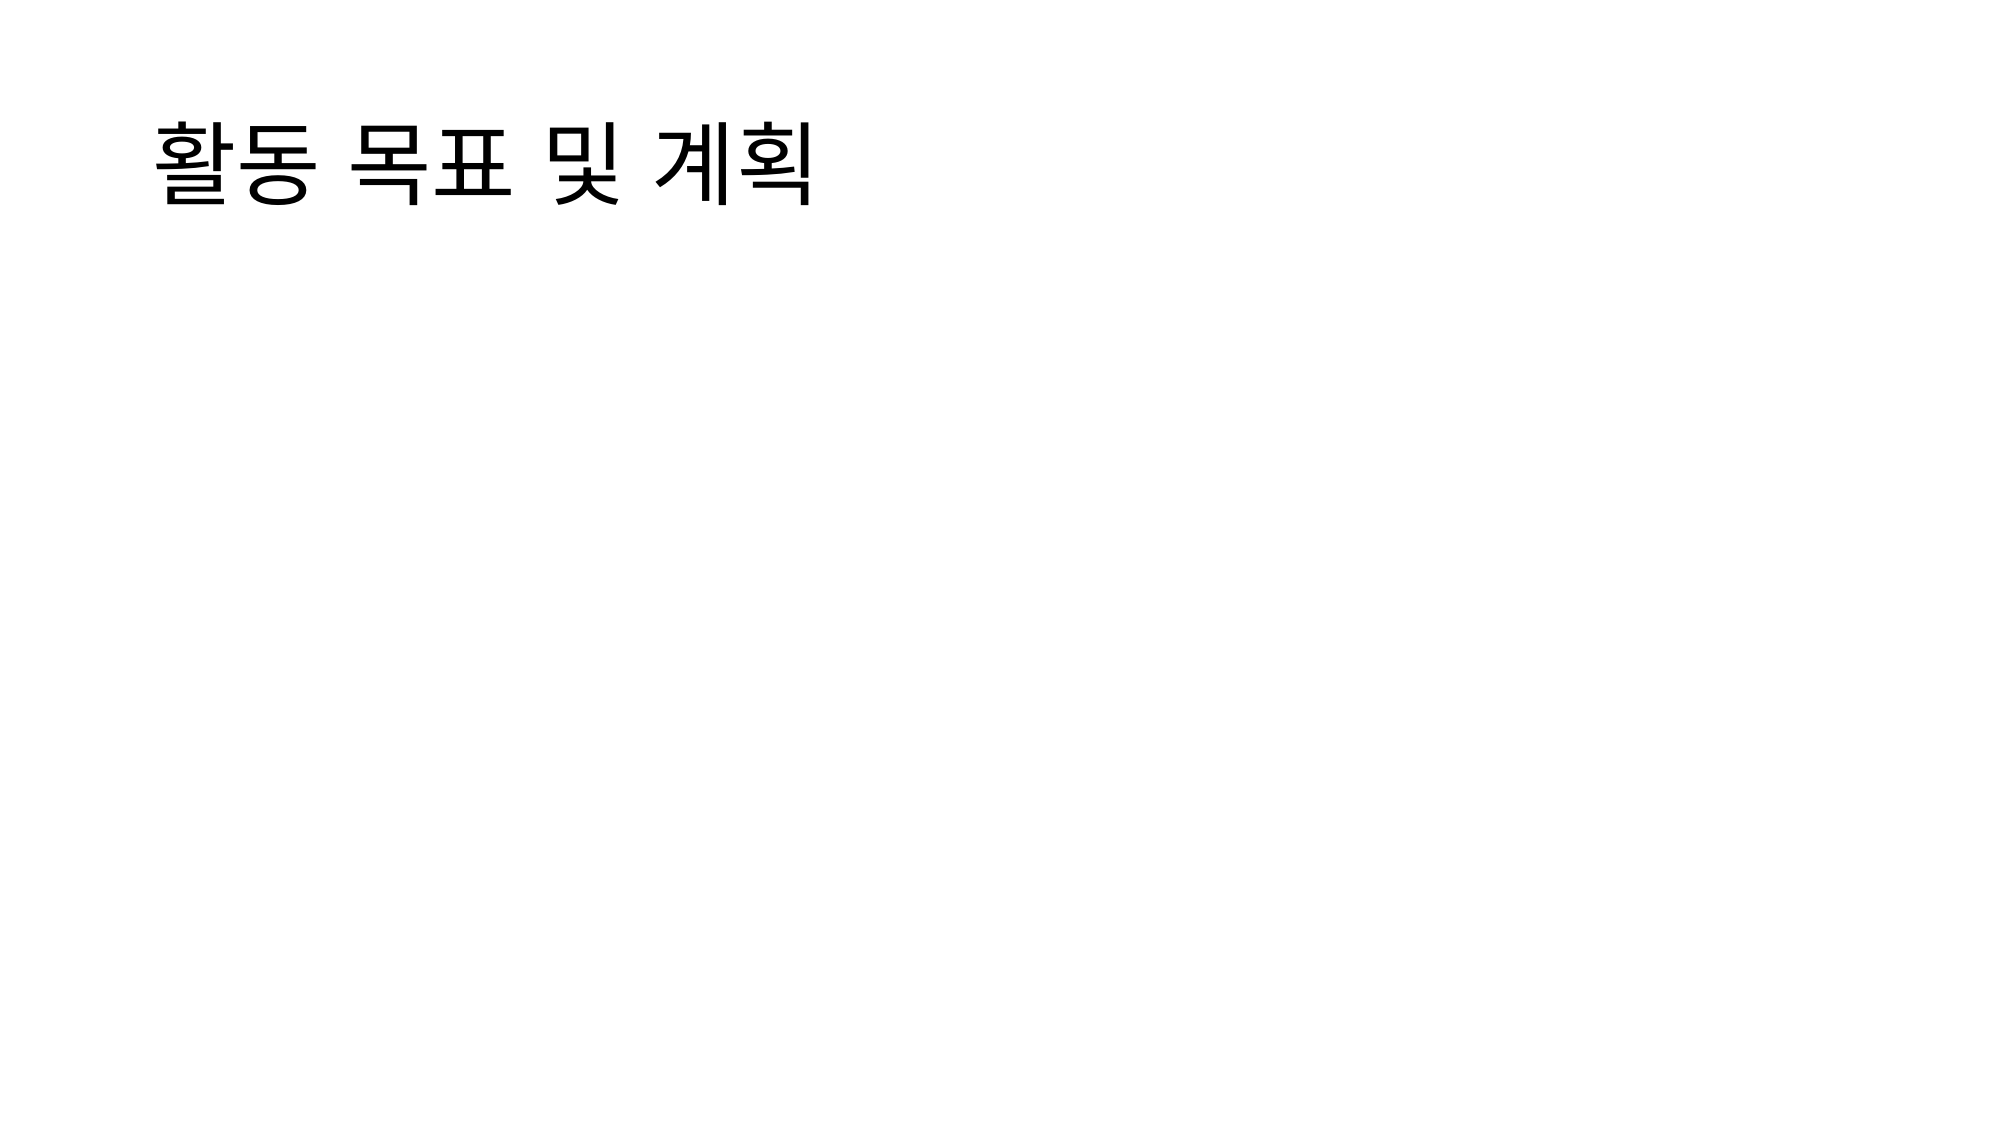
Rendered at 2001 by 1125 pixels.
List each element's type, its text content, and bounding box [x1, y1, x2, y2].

title 활동 목표 및 계획 [137, 59, 1863, 278]
